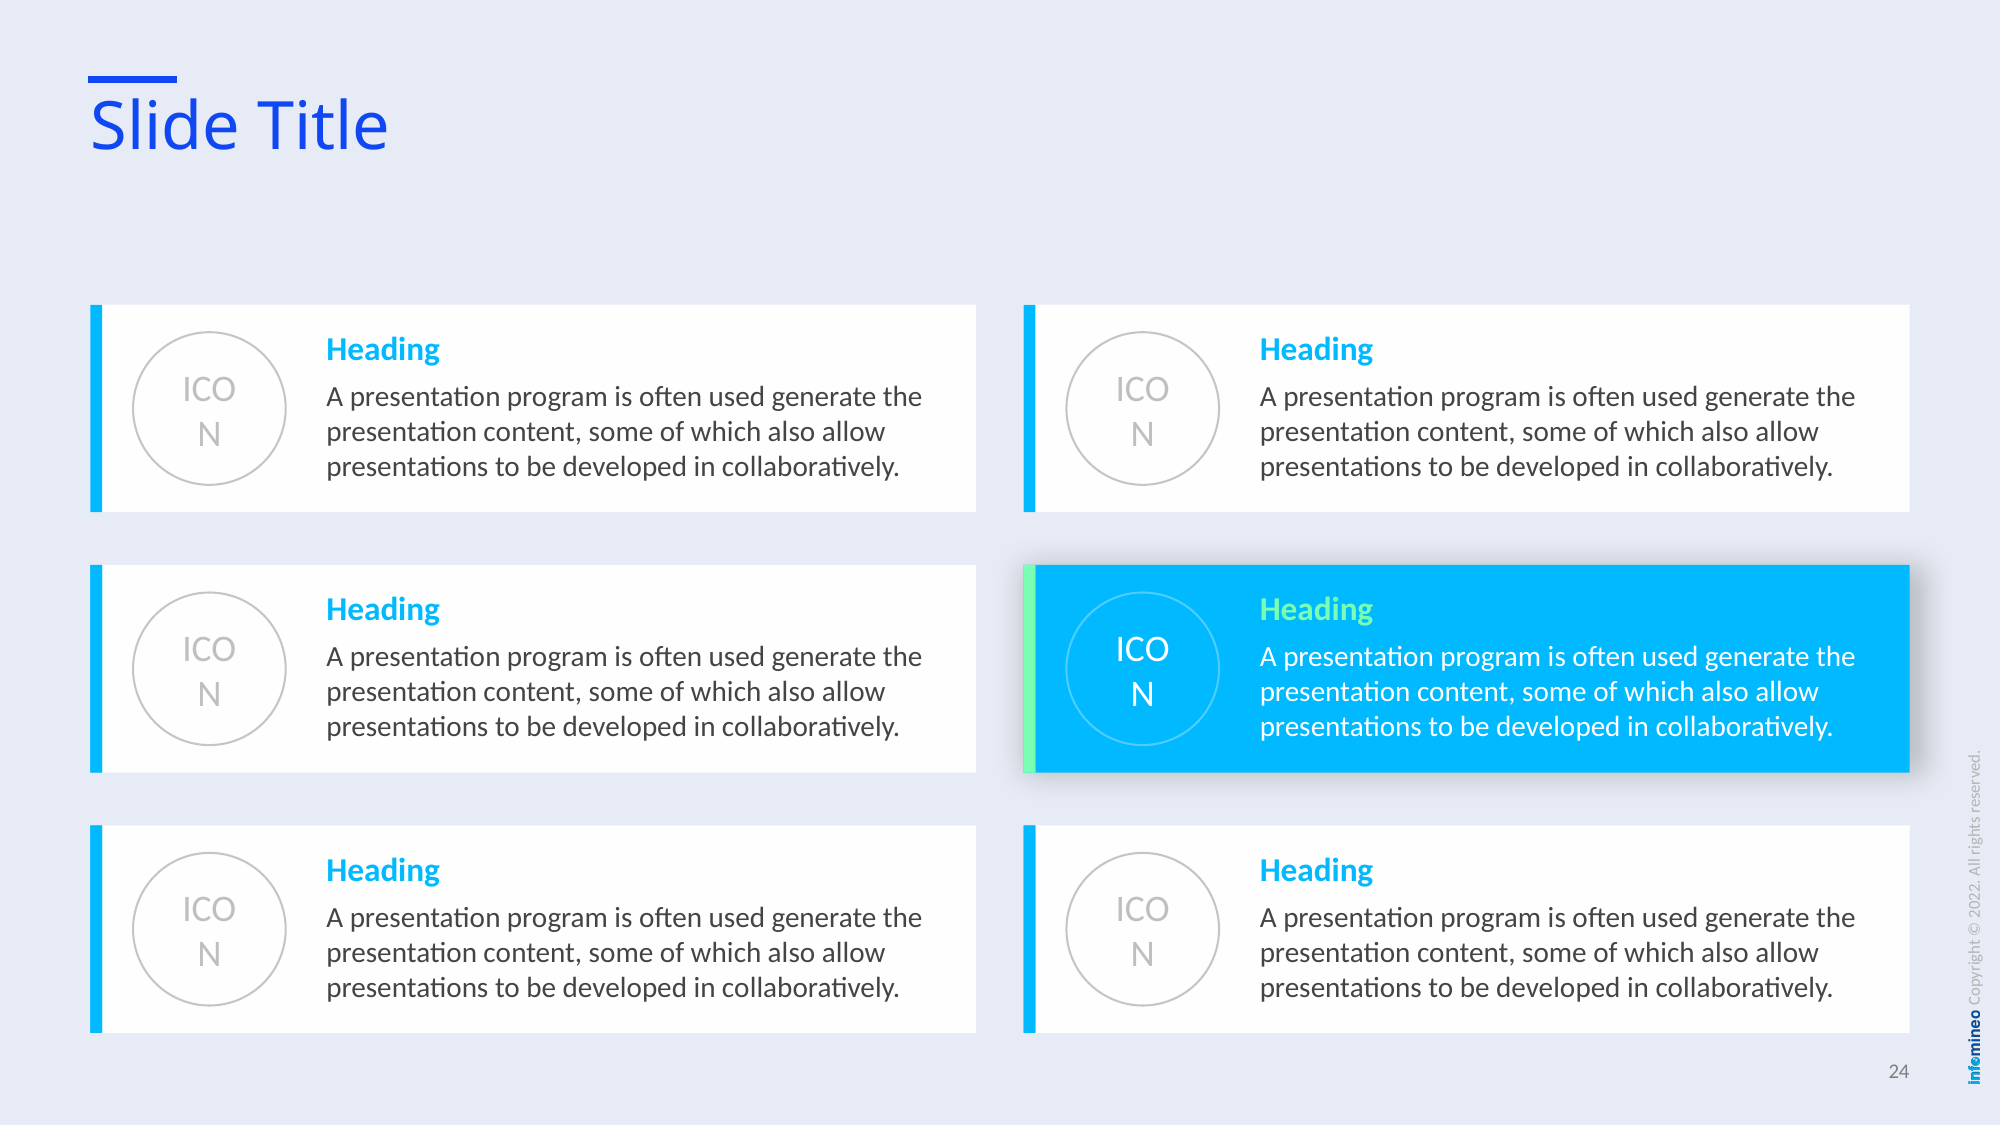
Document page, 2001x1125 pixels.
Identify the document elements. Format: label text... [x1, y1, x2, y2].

text_box ICON [1066, 332, 1220, 485]
text_box Heading A presentation program is often used generate the presentation content, some of which also allow presentations to be developed in collaboratively. [103, 825, 977, 1033]
text_box ICON [133, 332, 286, 485]
title Slide Title [90, 91, 1910, 280]
text_box [1023, 564, 1036, 773]
text_box ICON [133, 592, 286, 746]
text_box ICON [133, 852, 286, 1006]
text_box Heading A presentation program is often used generate the presentation content, some of which also allow presentations to be developed in collaboratively. [103, 304, 977, 513]
text_box Heading A presentation program is often used generate the presentation content, some of which also allow presentations to be developed in collaboratively. [1037, 304, 1910, 513]
text_box [90, 825, 103, 1033]
text_box ICON [1066, 852, 1220, 1006]
text_box ICON [1066, 592, 1220, 746]
picture [1969, 1011, 1980, 1066]
text_box Heading A presentation program is often used generate the presentation content, some of which also allow presentations to be developed in collaboratively. [1036, 564, 1910, 773]
text_box [1023, 304, 1036, 513]
text_box [90, 564, 103, 773]
text_box Heading A presentation program is often used generate the presentation content, some of which also allow presentations to be developed in collaboratively. [103, 564, 977, 773]
text_box [90, 304, 103, 513]
text_box [1023, 825, 1036, 1033]
text_box Heading A presentation program is often used generate the presentation content, some of which also allow presentations to be developed in collaboratively. [1036, 825, 1910, 1033]
